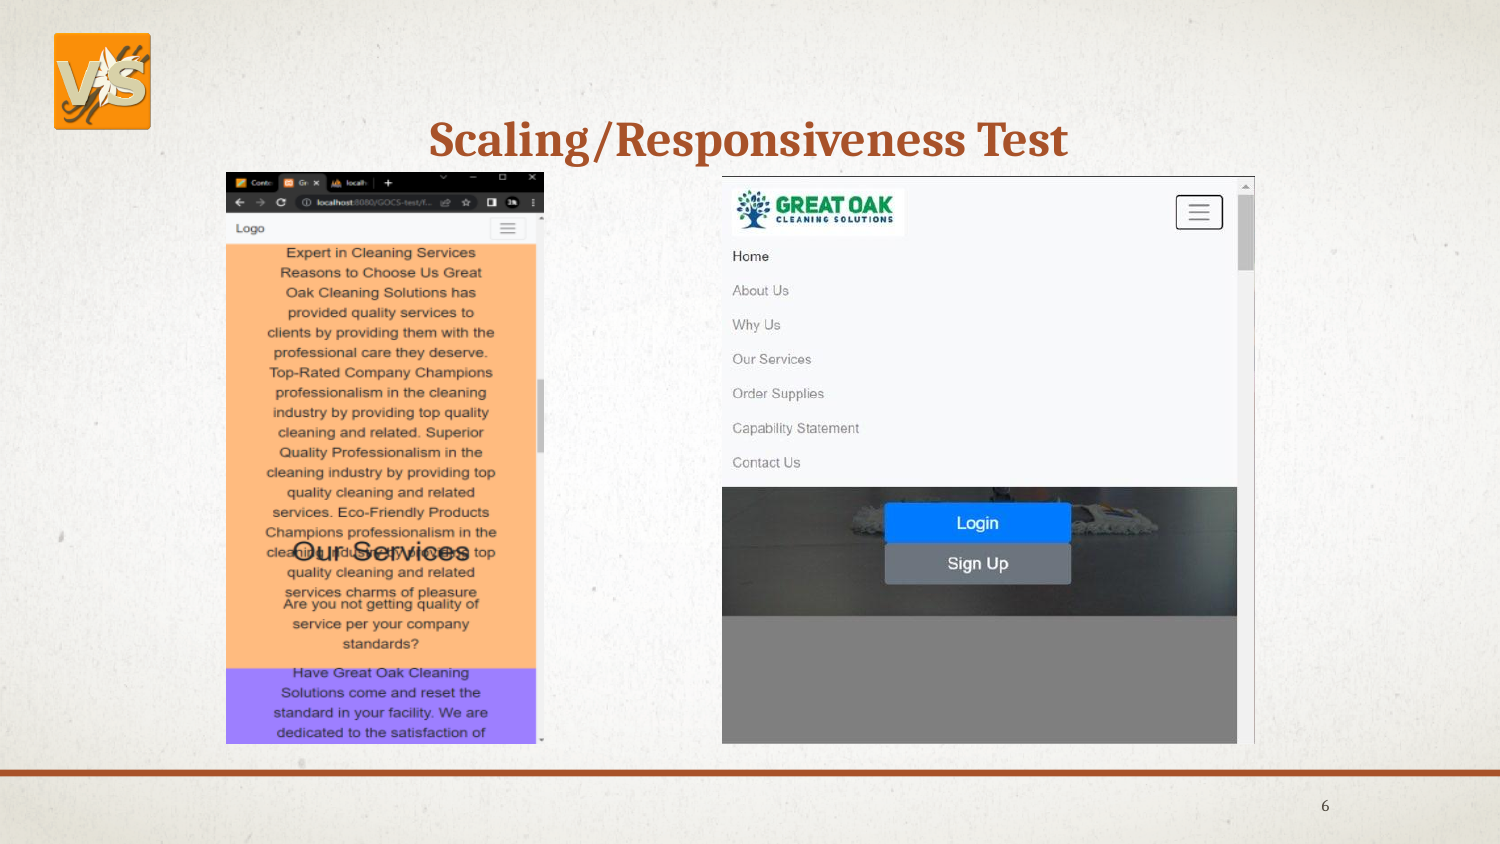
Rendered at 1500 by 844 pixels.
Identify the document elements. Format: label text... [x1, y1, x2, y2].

picture [0, 777, 1500, 844]
slide_number ‹#› [1254, 789, 1341, 820]
title Scaling/Responsiveness Test [159, 32, 1341, 173]
picture [0, 0, 1500, 769]
